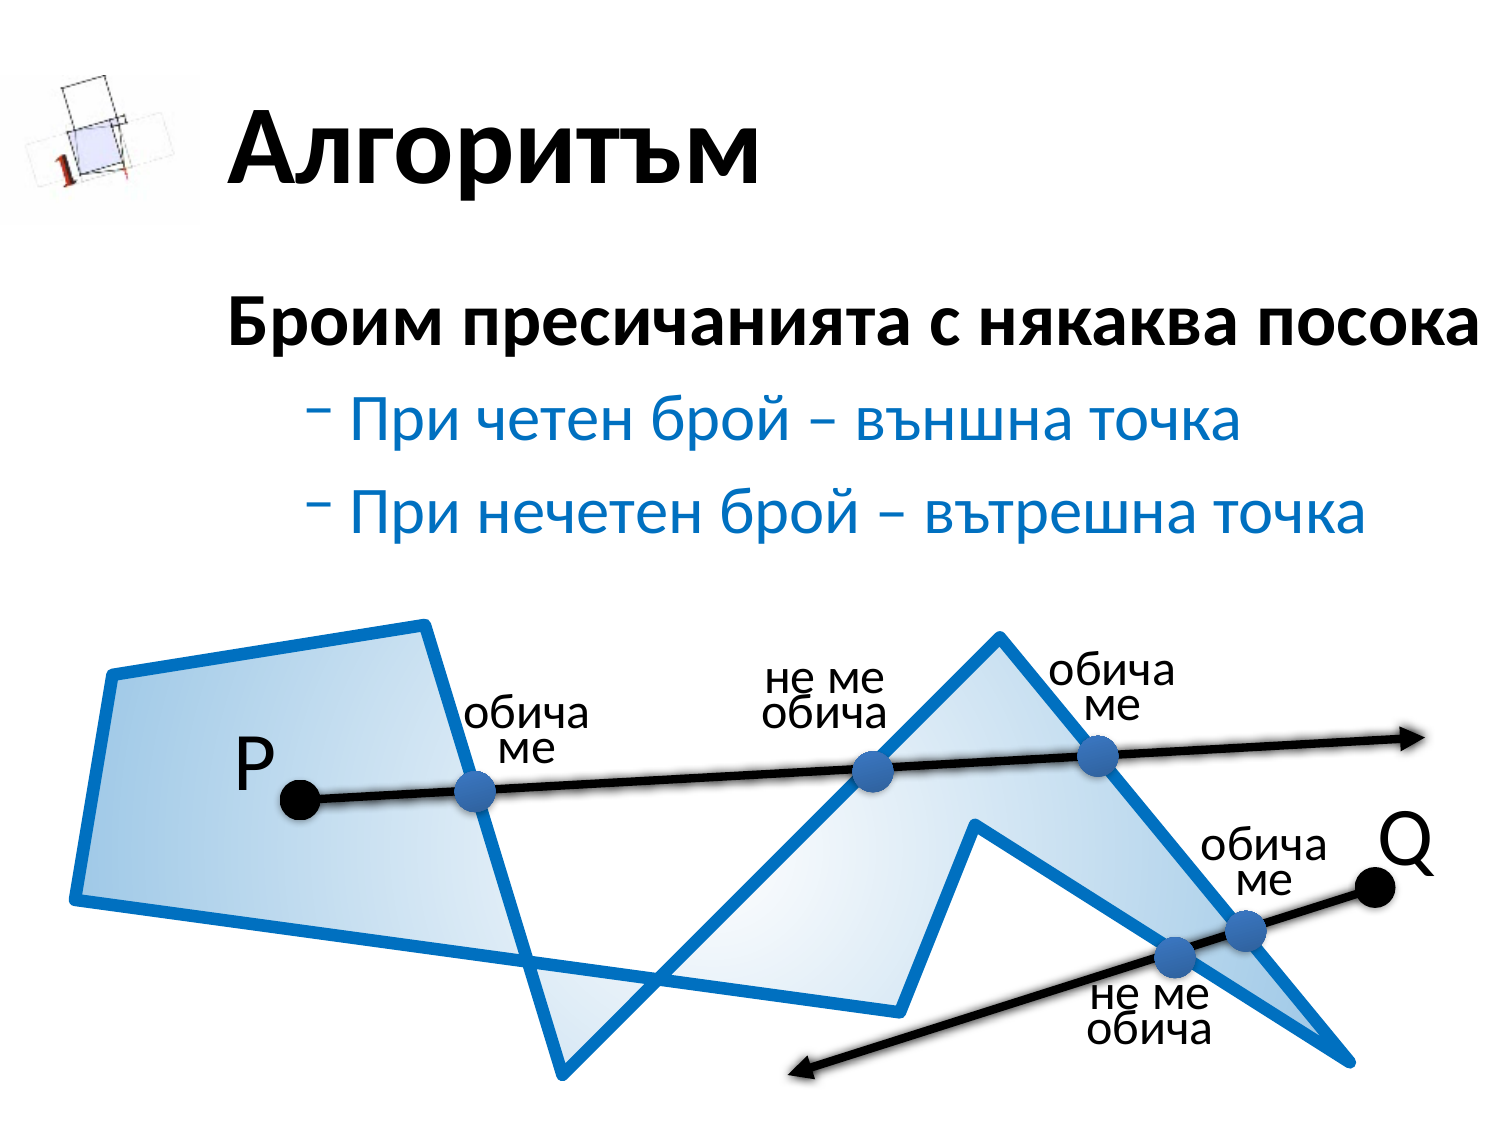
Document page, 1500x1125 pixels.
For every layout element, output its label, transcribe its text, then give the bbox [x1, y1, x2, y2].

title Алгоритъм [212, 45, 1500, 233]
text_box обича ме [439, 681, 615, 735]
text_box не ме обича [737, 646, 913, 735]
picture [0, 75, 200, 225]
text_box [301, 737, 1426, 801]
text_box обича ме [1177, 813, 1353, 885]
text_box [1354, 866, 1396, 907]
text_box [72, 622, 1177, 1077]
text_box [787, 887, 1378, 1076]
list Броим пресичанията с някаква посока При четен брой – външна точка При нечетен брой – вътрешна точка [212, 262, 1500, 1100]
text_box [462, 808, 488, 813]
text_box Q [1362, 774, 1457, 887]
text_box [283, 812, 314, 821]
text_box обича ме [1025, 638, 1200, 735]
text_box P [218, 699, 313, 812]
